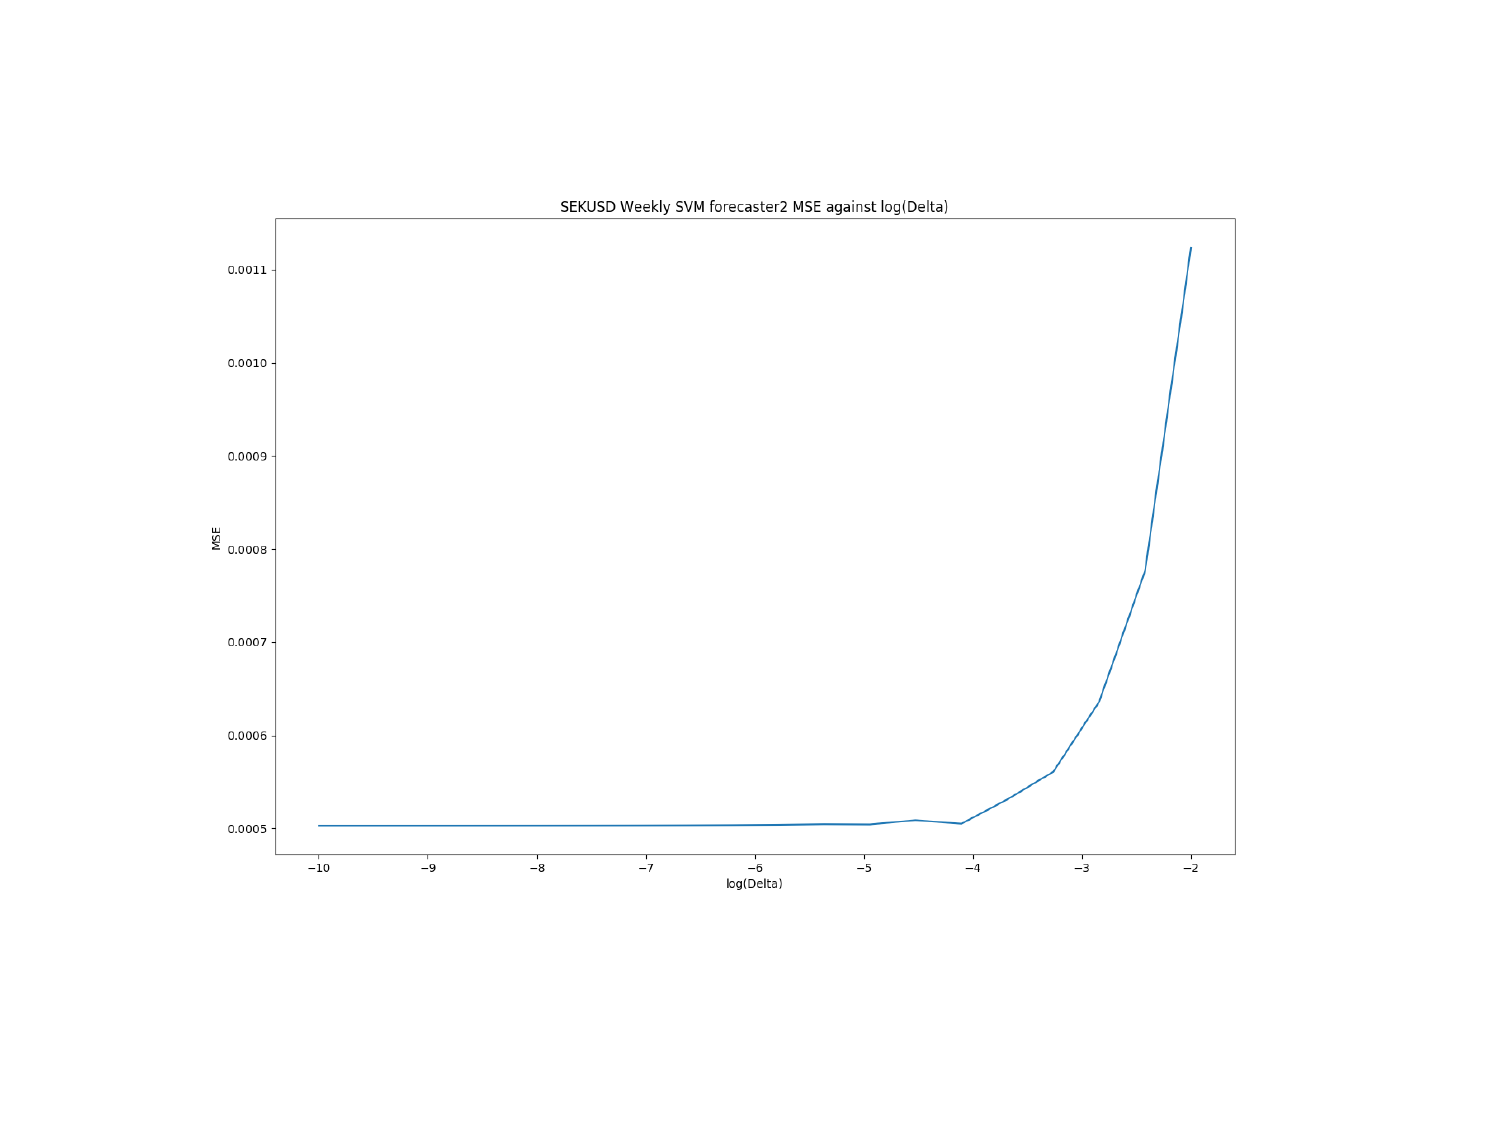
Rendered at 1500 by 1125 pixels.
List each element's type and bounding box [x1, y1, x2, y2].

picture [119, 119, 1358, 946]
